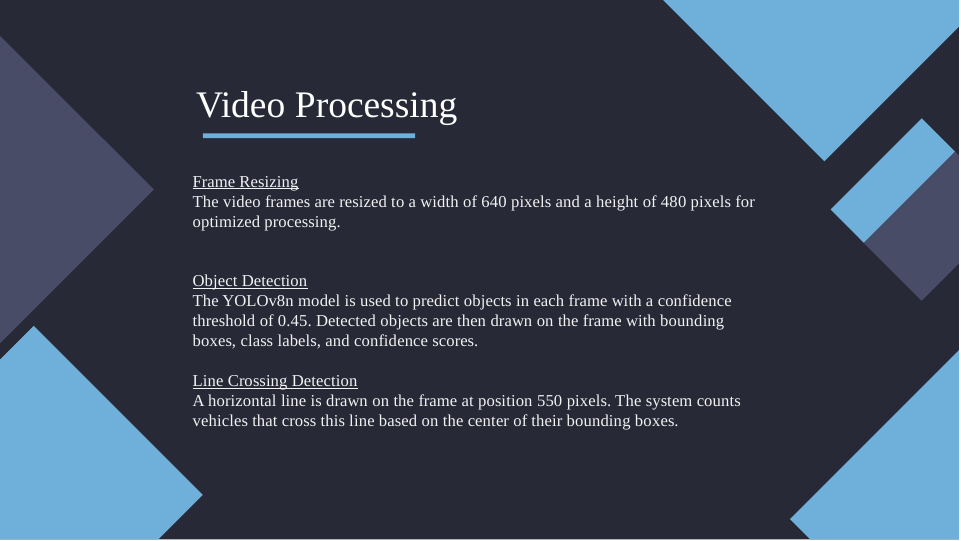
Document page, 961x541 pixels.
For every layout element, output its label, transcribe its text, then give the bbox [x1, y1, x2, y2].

text_box Frame Resizing The video frames are resized to a width of 640 pixels and a height of 480 pixels for optimized processing. Object Detection The YOLOv8n model is used to predict objects in each frame with a confidence threshold of 0.45. Detected objects are then drawn on the frame with bounding boxes, class labels, and confidence scores. Line Crossing Detection A horizontal line is drawn on the frame at position 550 pixels. The system counts vehicles that cross this line based on the center of their bounding boxes. [208, 163, 772, 458]
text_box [0, 35, 204, 540]
text_box [789, 349, 960, 540]
title Video Processing [208, 79, 657, 125]
text_box [208, 133, 416, 139]
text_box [662, 0, 960, 301]
